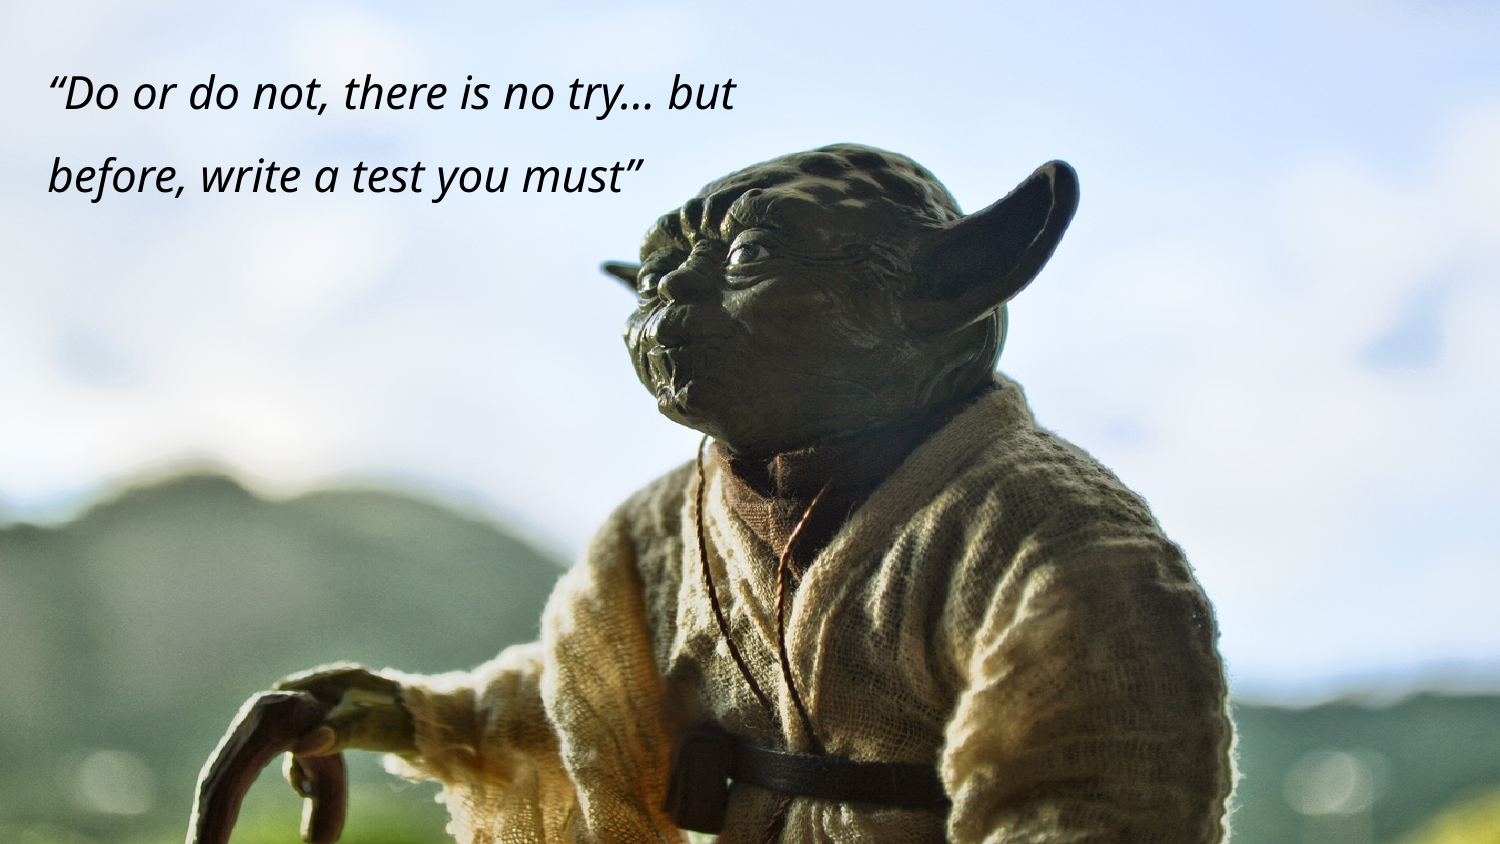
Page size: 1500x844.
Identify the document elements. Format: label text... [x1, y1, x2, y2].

text_box “Do or do not, there is no try… but before, write a test you must” [32, 21, 855, 558]
picture [0, 0, 1500, 844]
